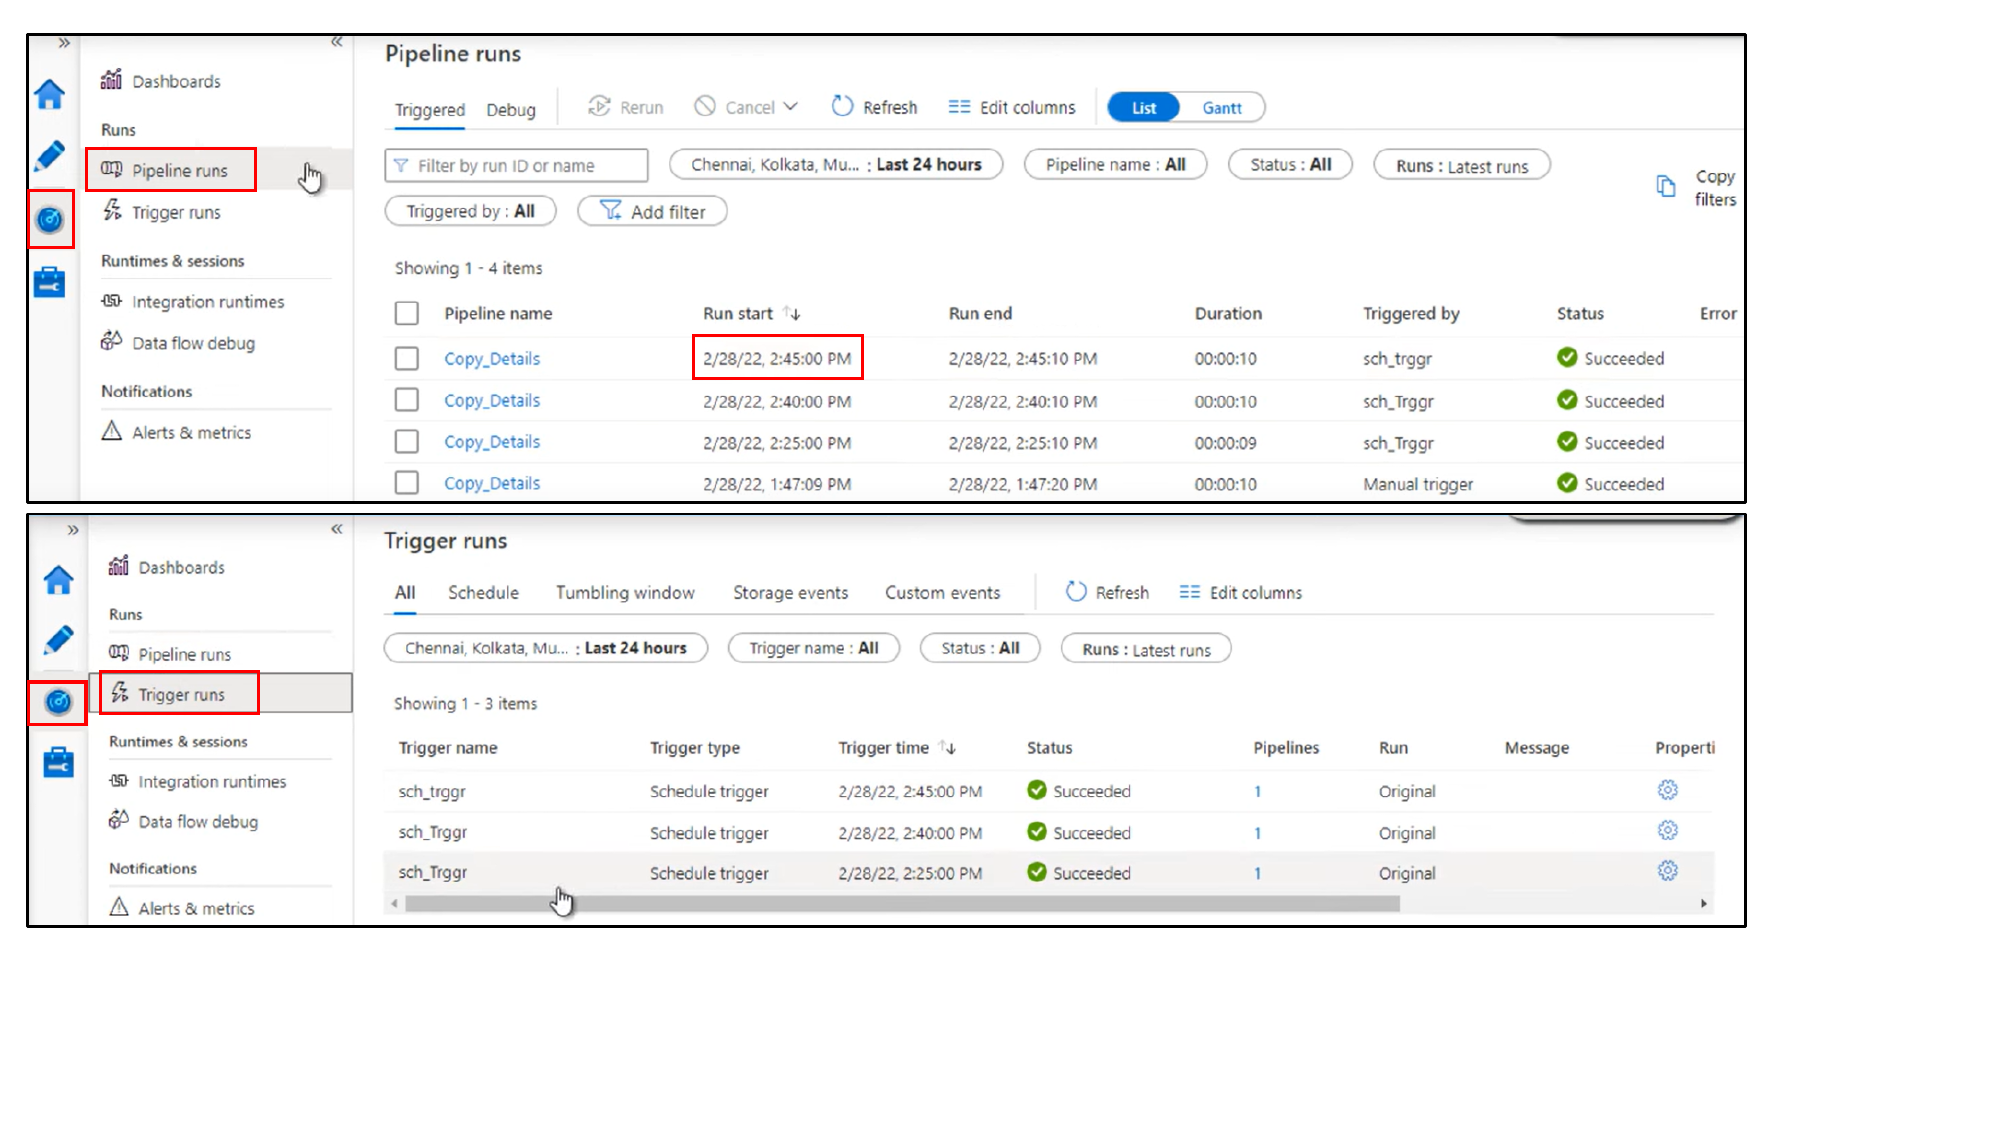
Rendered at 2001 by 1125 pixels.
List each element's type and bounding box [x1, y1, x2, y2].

picture [28, 515, 1744, 925]
picture [29, 35, 1745, 501]
